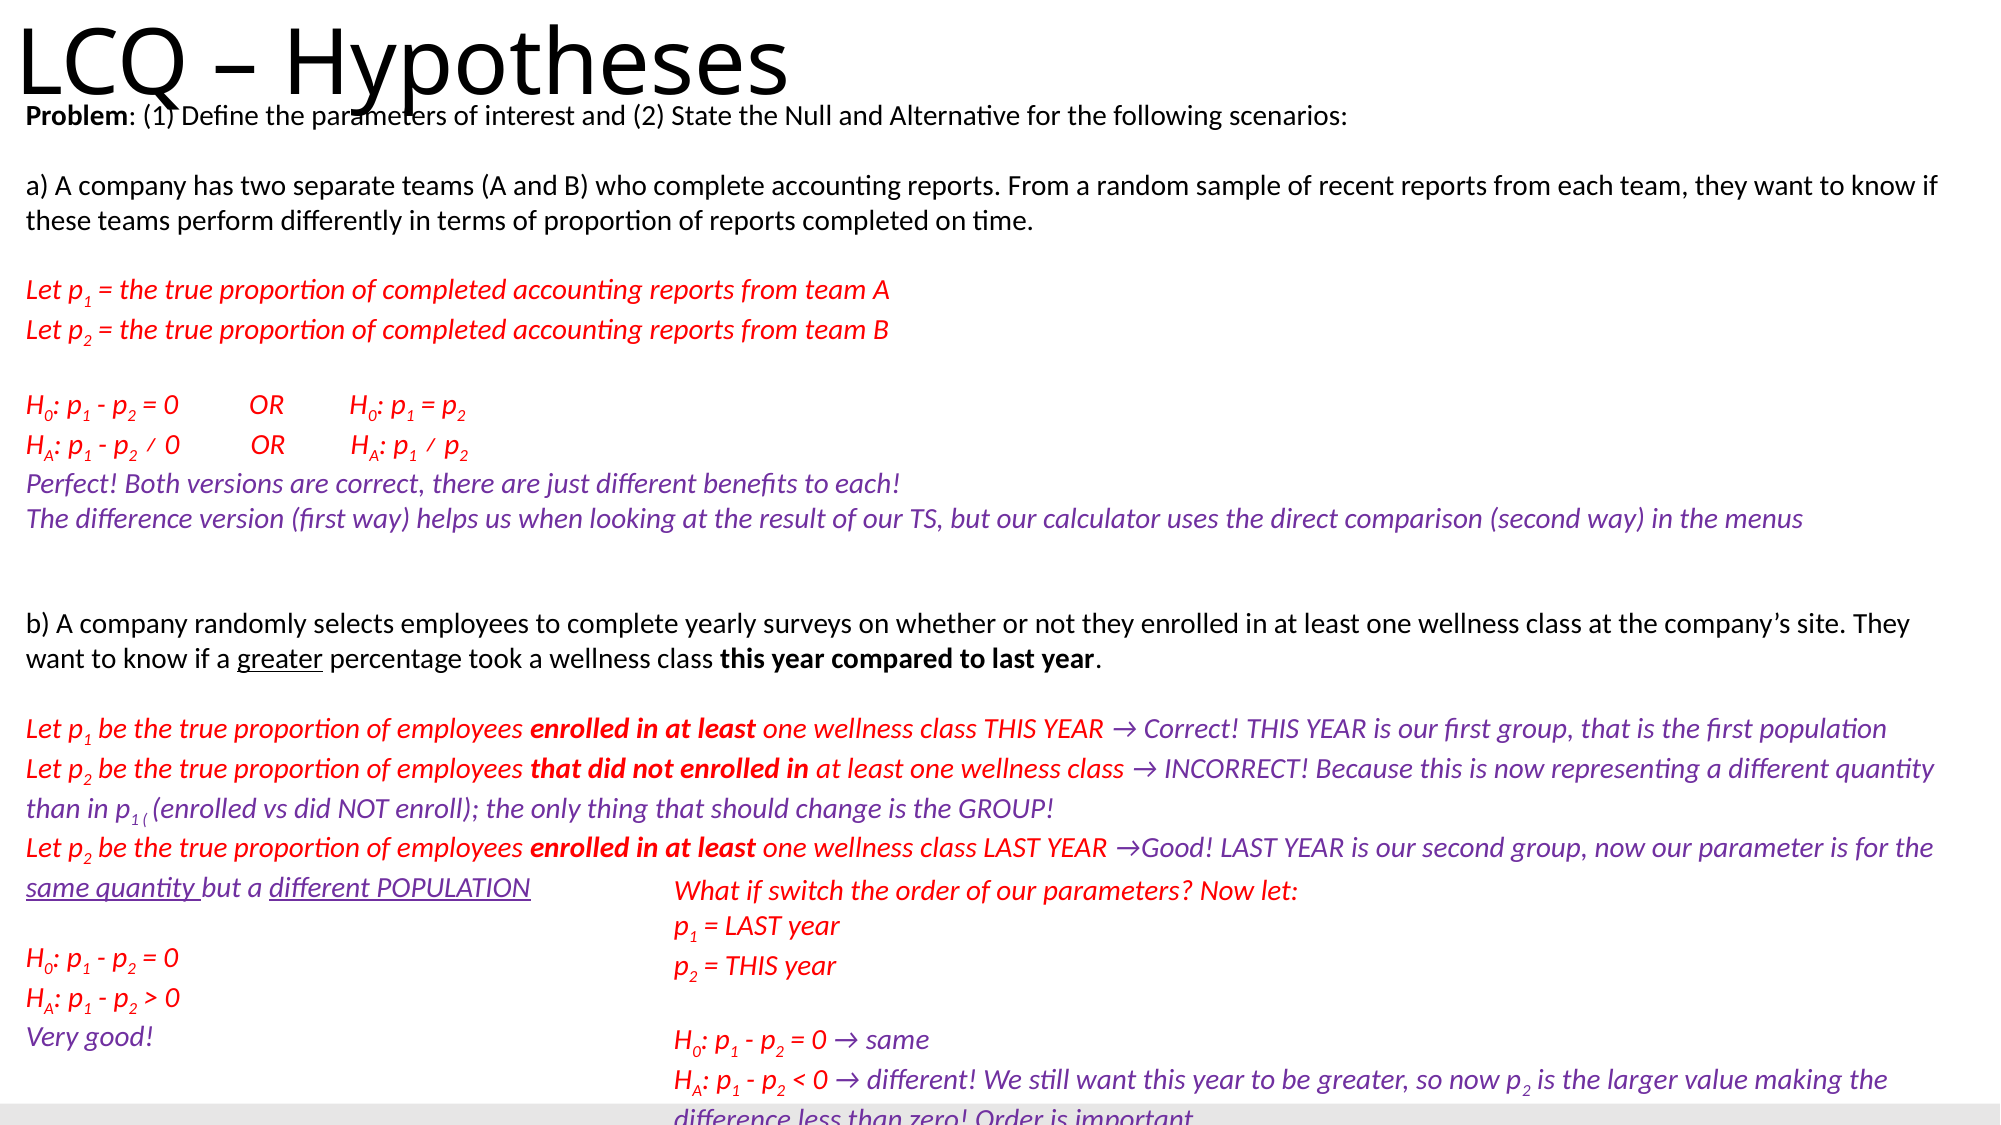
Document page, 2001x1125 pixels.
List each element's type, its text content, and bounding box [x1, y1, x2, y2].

text_box What if switch the order of our parameters? Now let: p1 = LAST year p2 = THIS year H0: p1 - p2 = 0 → same HA: p1 - p2 < 0 → different! We still want this year to be greater, so now p2 is the larger value making the difference less than zero! Order is important [659, 863, 1967, 1125]
list Problem: (1) Define the parameters of interest and (2) State the Null and Alternative for the following scenarios: a) A company has two separate teams (A and B) who complete accounting reports. From a random sample of recent reports from each team, they want to know if these teams perform differently in terms of proportion of reports completed on time. Let p1 = the true proportion of completed accounting reports from team A Let p2 = the true proportion of completed accounting reports from team B H0: p1 - p2 = 0 OR H0: p1 = p2 HA: p1 - p2 ≠ 0 OR HA: p1 ≠ p2 Perfect! Both versions are correct, there are just different benefits to each! The difference version (first way) helps us when looking at the result of our TS, but our calculator uses the direct comparison (second way) in the menus b) A company randomly selects employees to complete yearly surveys on whether or not they enrolled in at least one wellness class at the company’s site. They want to know if a greater percentage took a wellness class this year compared to last year. Let p1 be the true proportion of employees enrolled in at least one wellness class THIS YEAR → Correct! THIS YEAR is our first group, that is the first population Let p2 be the true proportion of employees that did not enrolled in at least one wellness class → INCORRECT! Because this is now representing a different quantity than in p1 ( (enrolled vs did NOT enroll); the only thing that should change is the GROUP! Let p2 be the true proportion of employees enrolled in at least one wellness class LAST YEAR →Good! LAST YEAR is our second group, now our parameter is for the same quantity but a different POPULATION H0: p1 - p2 = 0 HA: p1 - p2 > 0 Very good! [10, 80, 1990, 1013]
title LCQ – Hypotheses [0, 0, 1864, 126]
